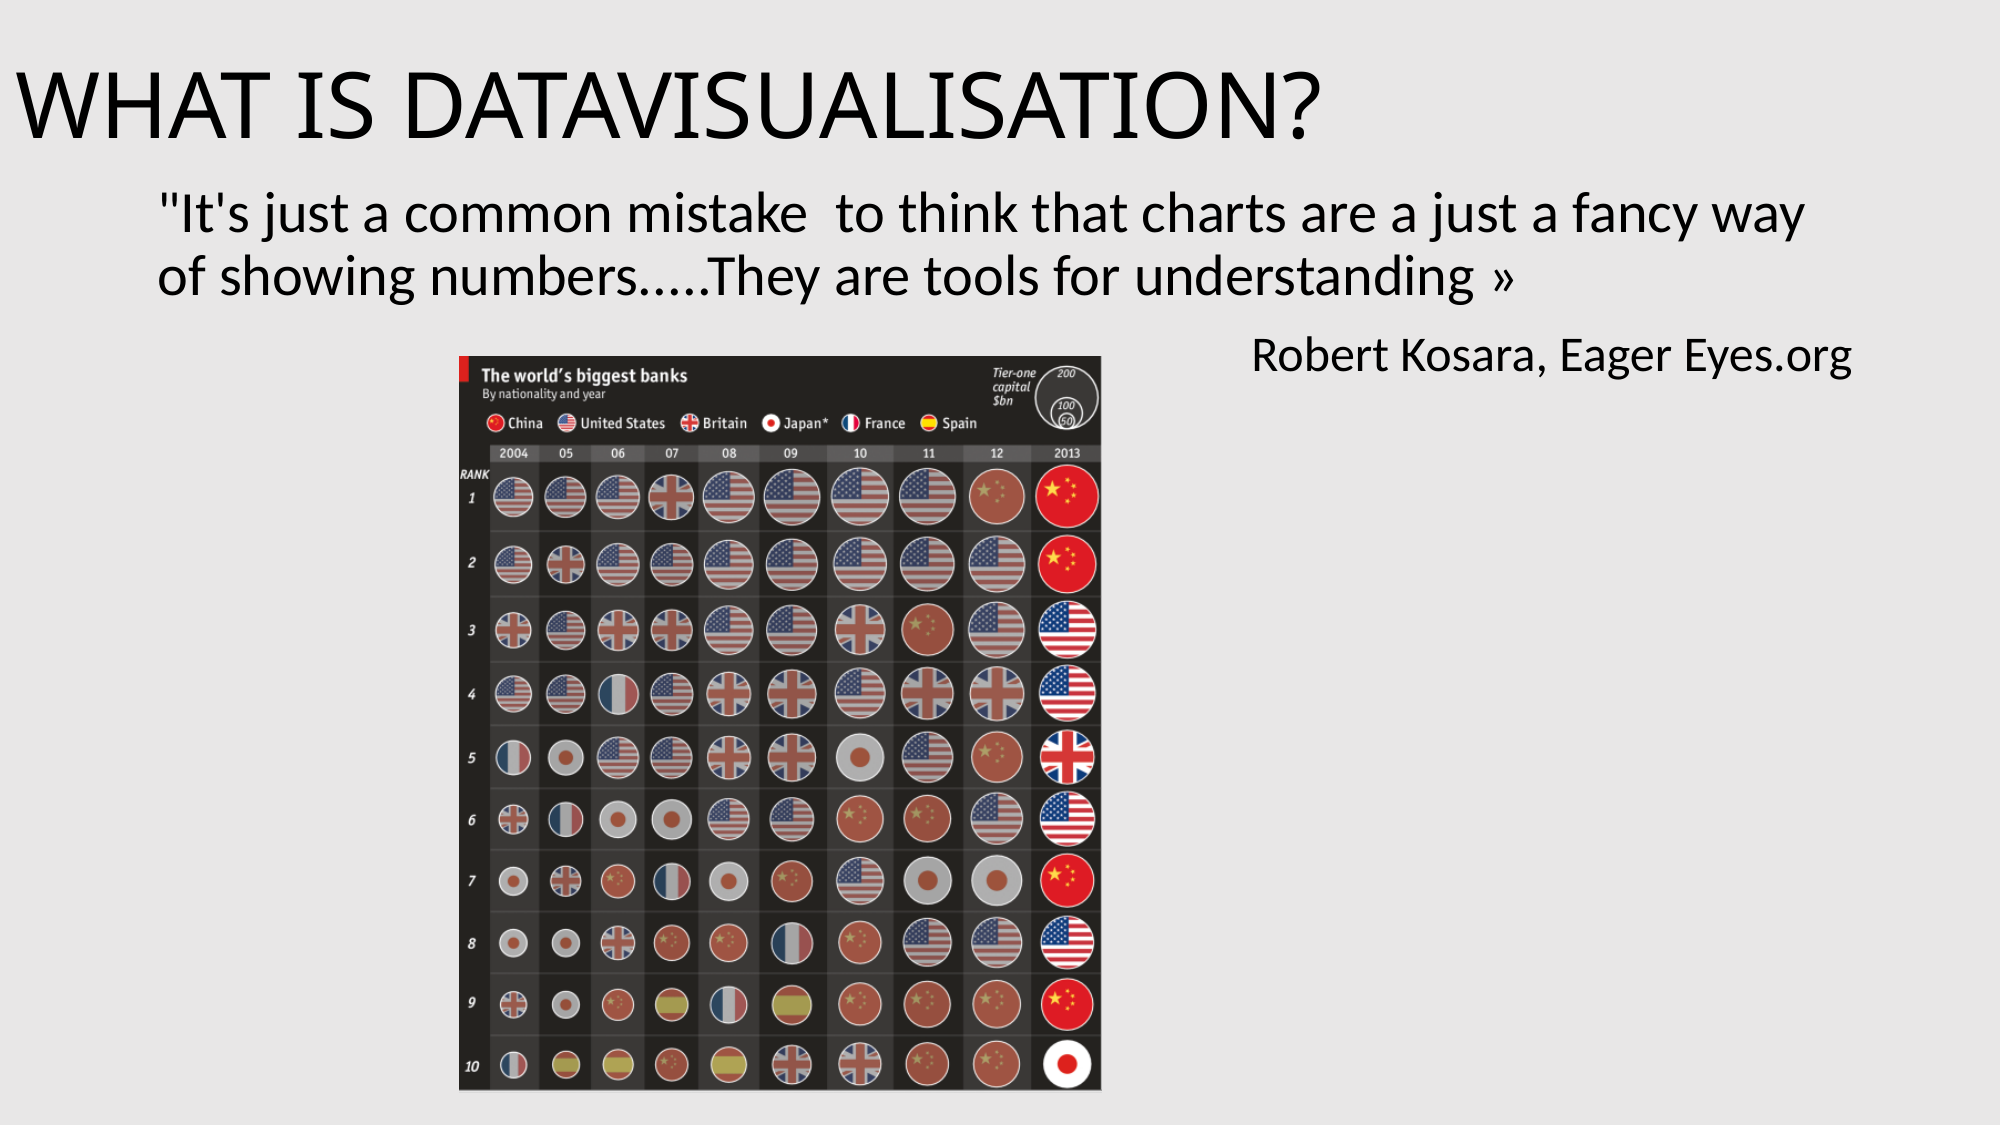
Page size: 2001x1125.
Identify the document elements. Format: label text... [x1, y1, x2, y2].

list "It's just a common mistake to think that charts are a just a fancy way of showing numbers.....They are tools for understanding » Robert Kosara, Eager Eyes.org [142, 174, 1868, 889]
picture [459, 356, 1102, 1093]
title WHAT IS DATAVISUALISATION? [0, 0, 1725, 218]
